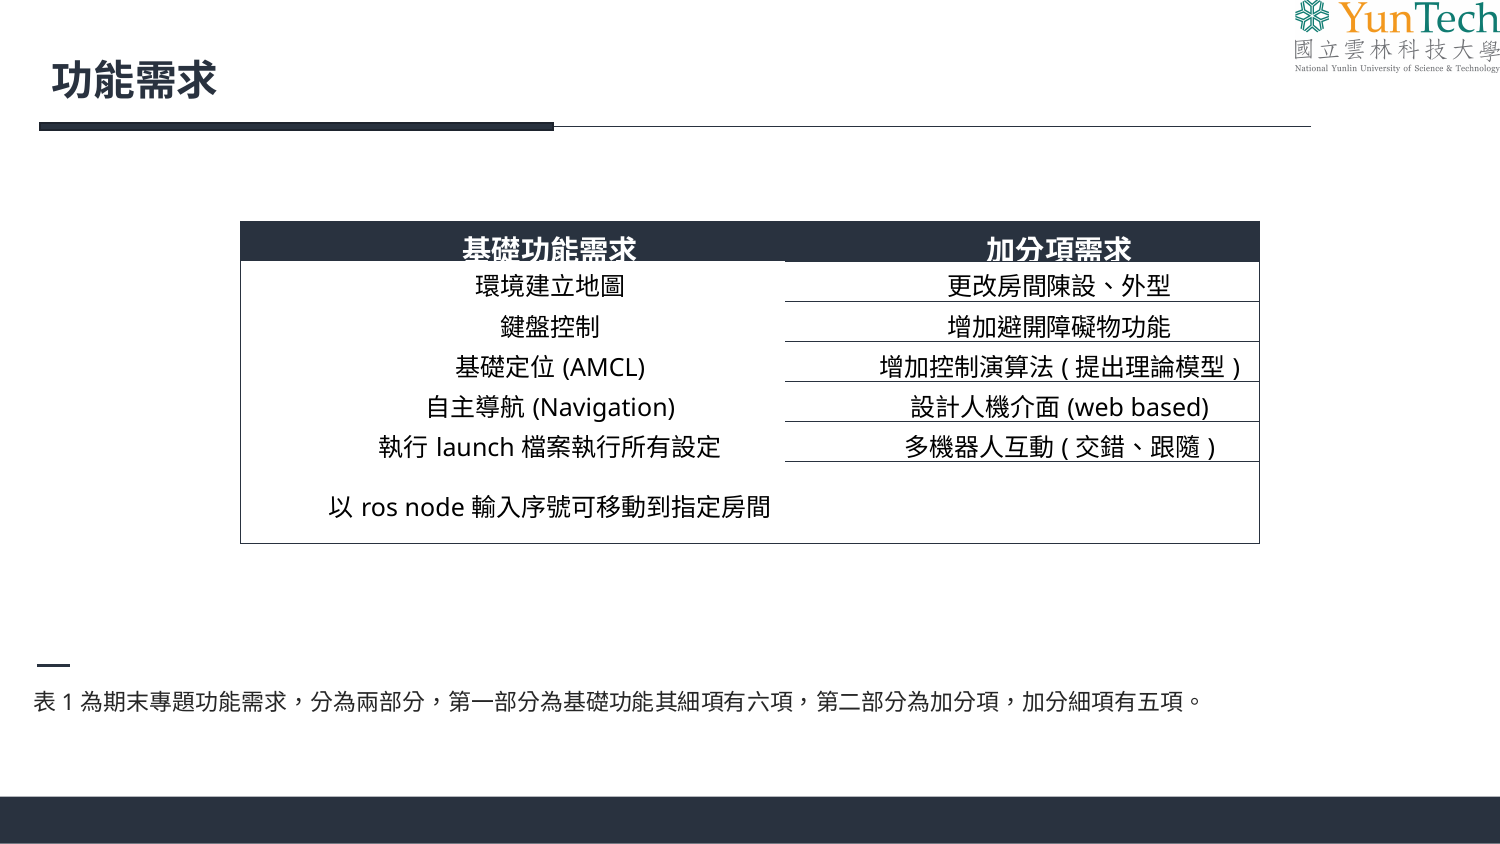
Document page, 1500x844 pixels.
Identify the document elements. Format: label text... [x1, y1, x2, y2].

picture [1295, 0, 1500, 73]
table_cell 環境建立地圖 [241, 261, 785, 302]
table_cell 以ros node輸入序號可移動到指定房間 [241, 462, 785, 543]
table_cell 執行launch檔案執行所有設定 [241, 422, 785, 462]
table_header 基礎功能需求 [241, 222, 785, 261]
table_cell 鍵盤控制 [241, 302, 785, 342]
table_cell 多機器人互動(交錯、跟隨) [785, 422, 1259, 461]
table_cell 更改房間陳設、外型 [785, 262, 1259, 301]
table_cell [785, 462, 1259, 543]
table_header 加分項需求 [785, 222, 1259, 261]
table_cell 增加避開障礙物功能 [785, 302, 1259, 341]
table_cell 設計人機介面(web based) [785, 382, 1259, 421]
table_cell 增加控制演算法(提出理論模型) [785, 342, 1259, 381]
text_box 表1為期末專題功能需求，分為兩部分，第一部分為基礎功能其細項有六項，第二部分為加分項，加分細項有五項。 [18, 665, 1482, 722]
table_cell 自主導航(Navigation) [241, 382, 785, 422]
table_cell 基礎定位(AMCL) [241, 342, 785, 382]
text_box 功能需求 [36, 46, 437, 112]
